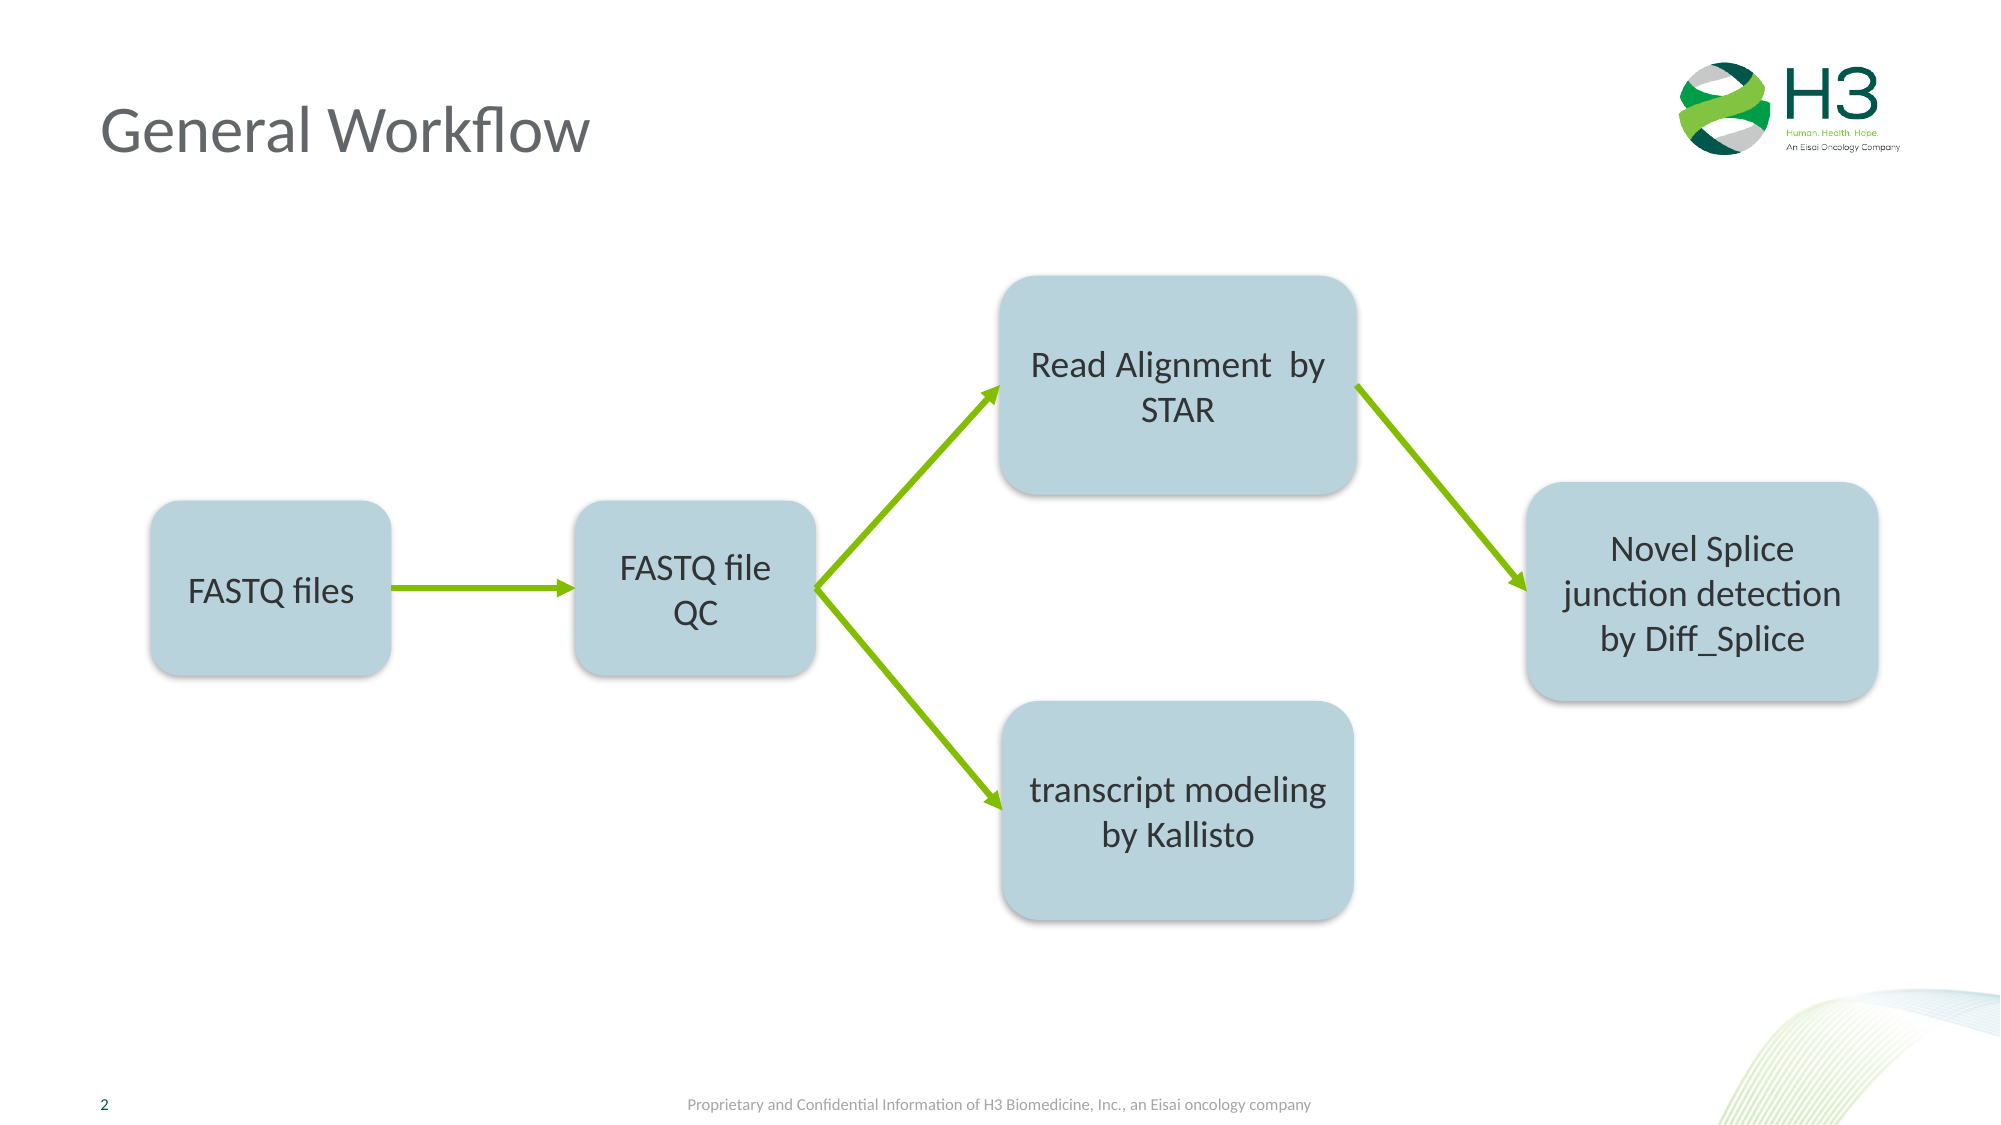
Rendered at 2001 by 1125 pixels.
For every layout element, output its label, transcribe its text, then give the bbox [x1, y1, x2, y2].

slide_number 2 [100, 1083, 202, 1125]
text_box FASTQ files [150, 499, 393, 677]
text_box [1356, 384, 1528, 592]
text_box Read Alignment by STAR [999, 274, 1358, 496]
picture [1700, 977, 2000, 1125]
text_box FASTQ file QC [574, 499, 810, 677]
footer Proprietary and Confidential Information of H3 Biomedicine, Inc., an Eisai oncology company [635, 1083, 1365, 1125]
title General Workflow [100, 0, 1681, 174]
text_box Novel Splice junction detection by Diff_Splice [1526, 481, 1880, 702]
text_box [815, 384, 1001, 587]
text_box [815, 587, 1003, 811]
text_box transcript modeling by Kallisto [1001, 700, 1355, 921]
picture [1681, 62, 1900, 155]
